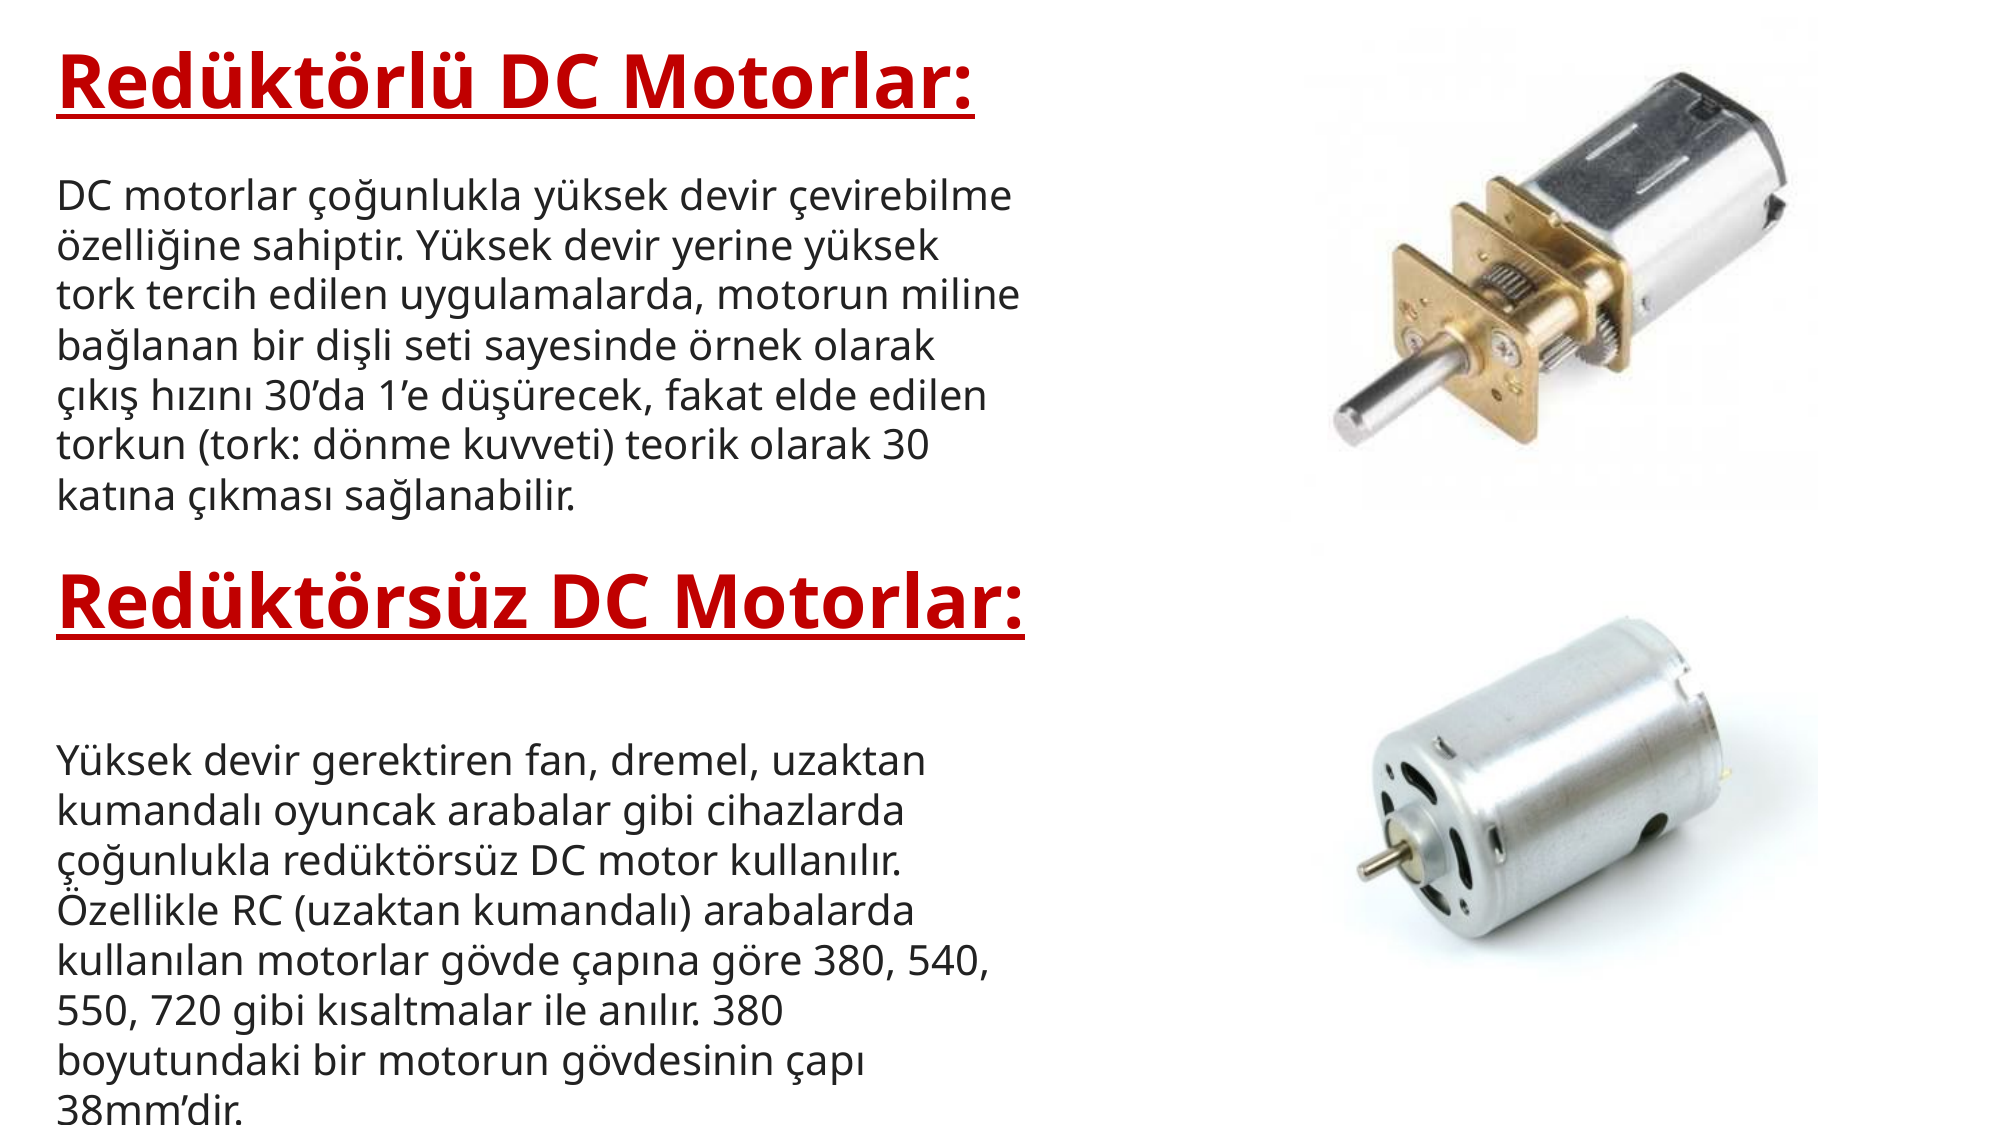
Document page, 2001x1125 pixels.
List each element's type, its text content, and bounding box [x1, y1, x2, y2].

text_box Redüktörsüz DC Motorlar: Yüksek devir gerektiren fan, dremel, uzaktan kumandalı oyuncak arabalar gibi cihazlarda çoğunlukla redüktörsüz DC motor kullanılır. Özellikle RC (uzaktan kumandalı) arabalarda kullanılan motorlar gövde çapına göre 380, 540, 550, 720 gibi kısaltmalar ile anılır. 380 boyutundaki bir motorun gövdesinin çapı 38mm’dir. [41, 546, 1042, 1097]
text_box Redüktörlü DC Motorlar: DC motorlar çoğunlukla yüksek devir çevirebilme özelliğine sahiptir. Yüksek devir yerine yüksek tork tercih edilen uygulamalarda, motorun miline bağlanan bir dişli seti sayesinde örnek olarak çıkış hızını 30’da 1’e düşürecek, fakat elde edilen torkun (tork: dönme kuvveti) teorik olarak 30 katına çıkması sağlanabilir. [41, 25, 1042, 531]
picture [1280, 17, 1818, 1083]
